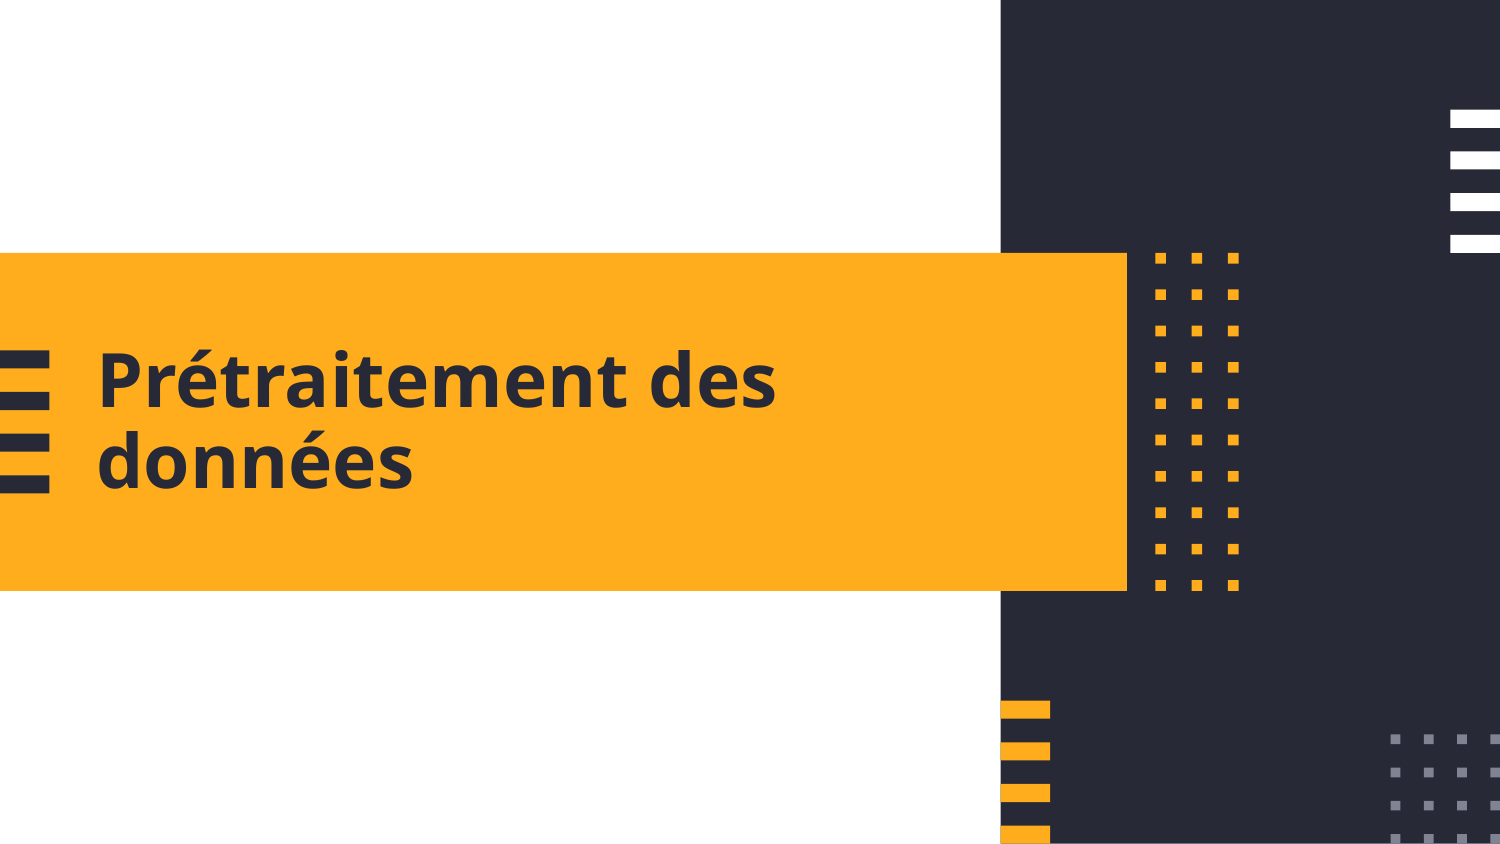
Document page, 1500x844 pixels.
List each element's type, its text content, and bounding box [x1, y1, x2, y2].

title Prétraitement des données [96, 361, 998, 505]
